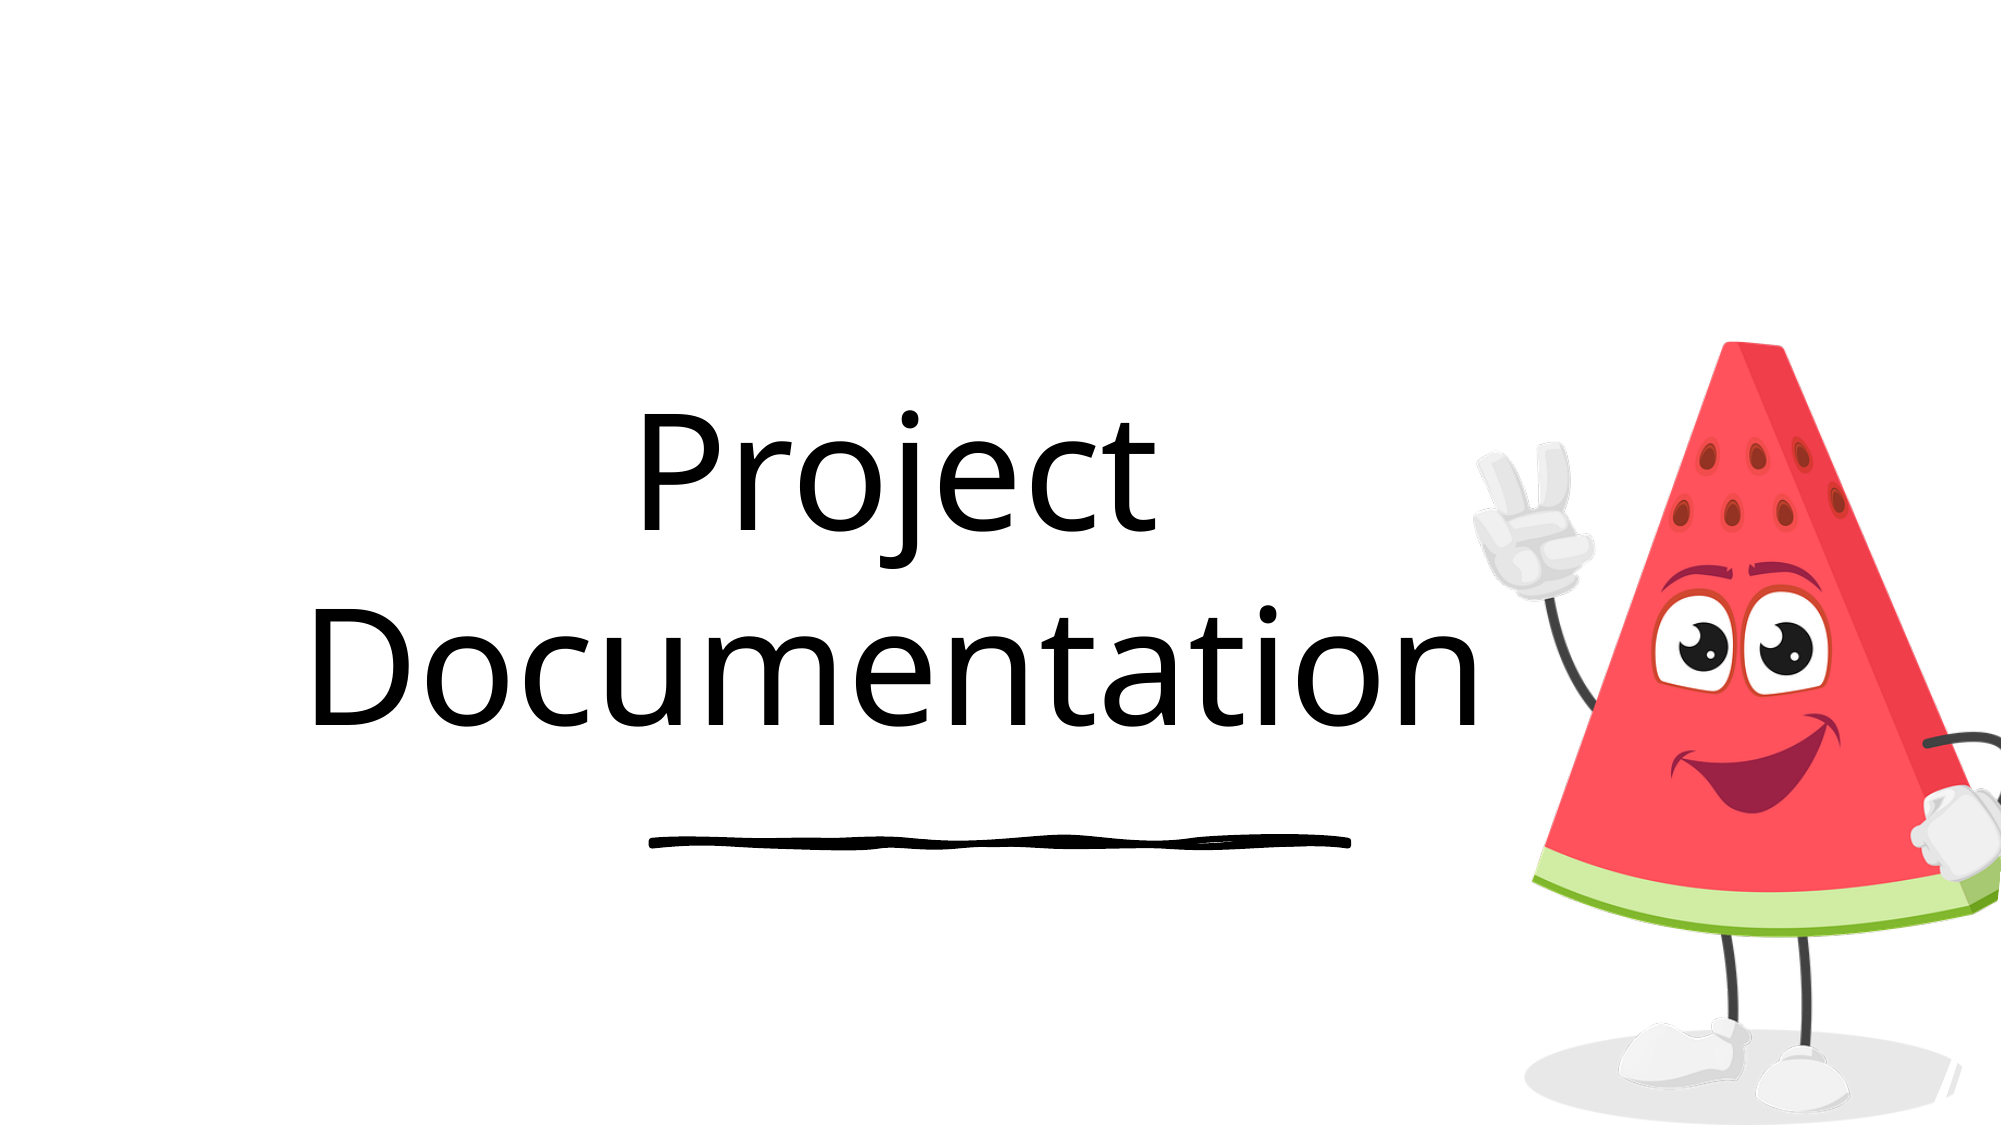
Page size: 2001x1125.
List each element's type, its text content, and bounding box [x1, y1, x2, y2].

title Project Documentation [256, 284, 1533, 841]
picture [1472, 341, 2001, 1125]
